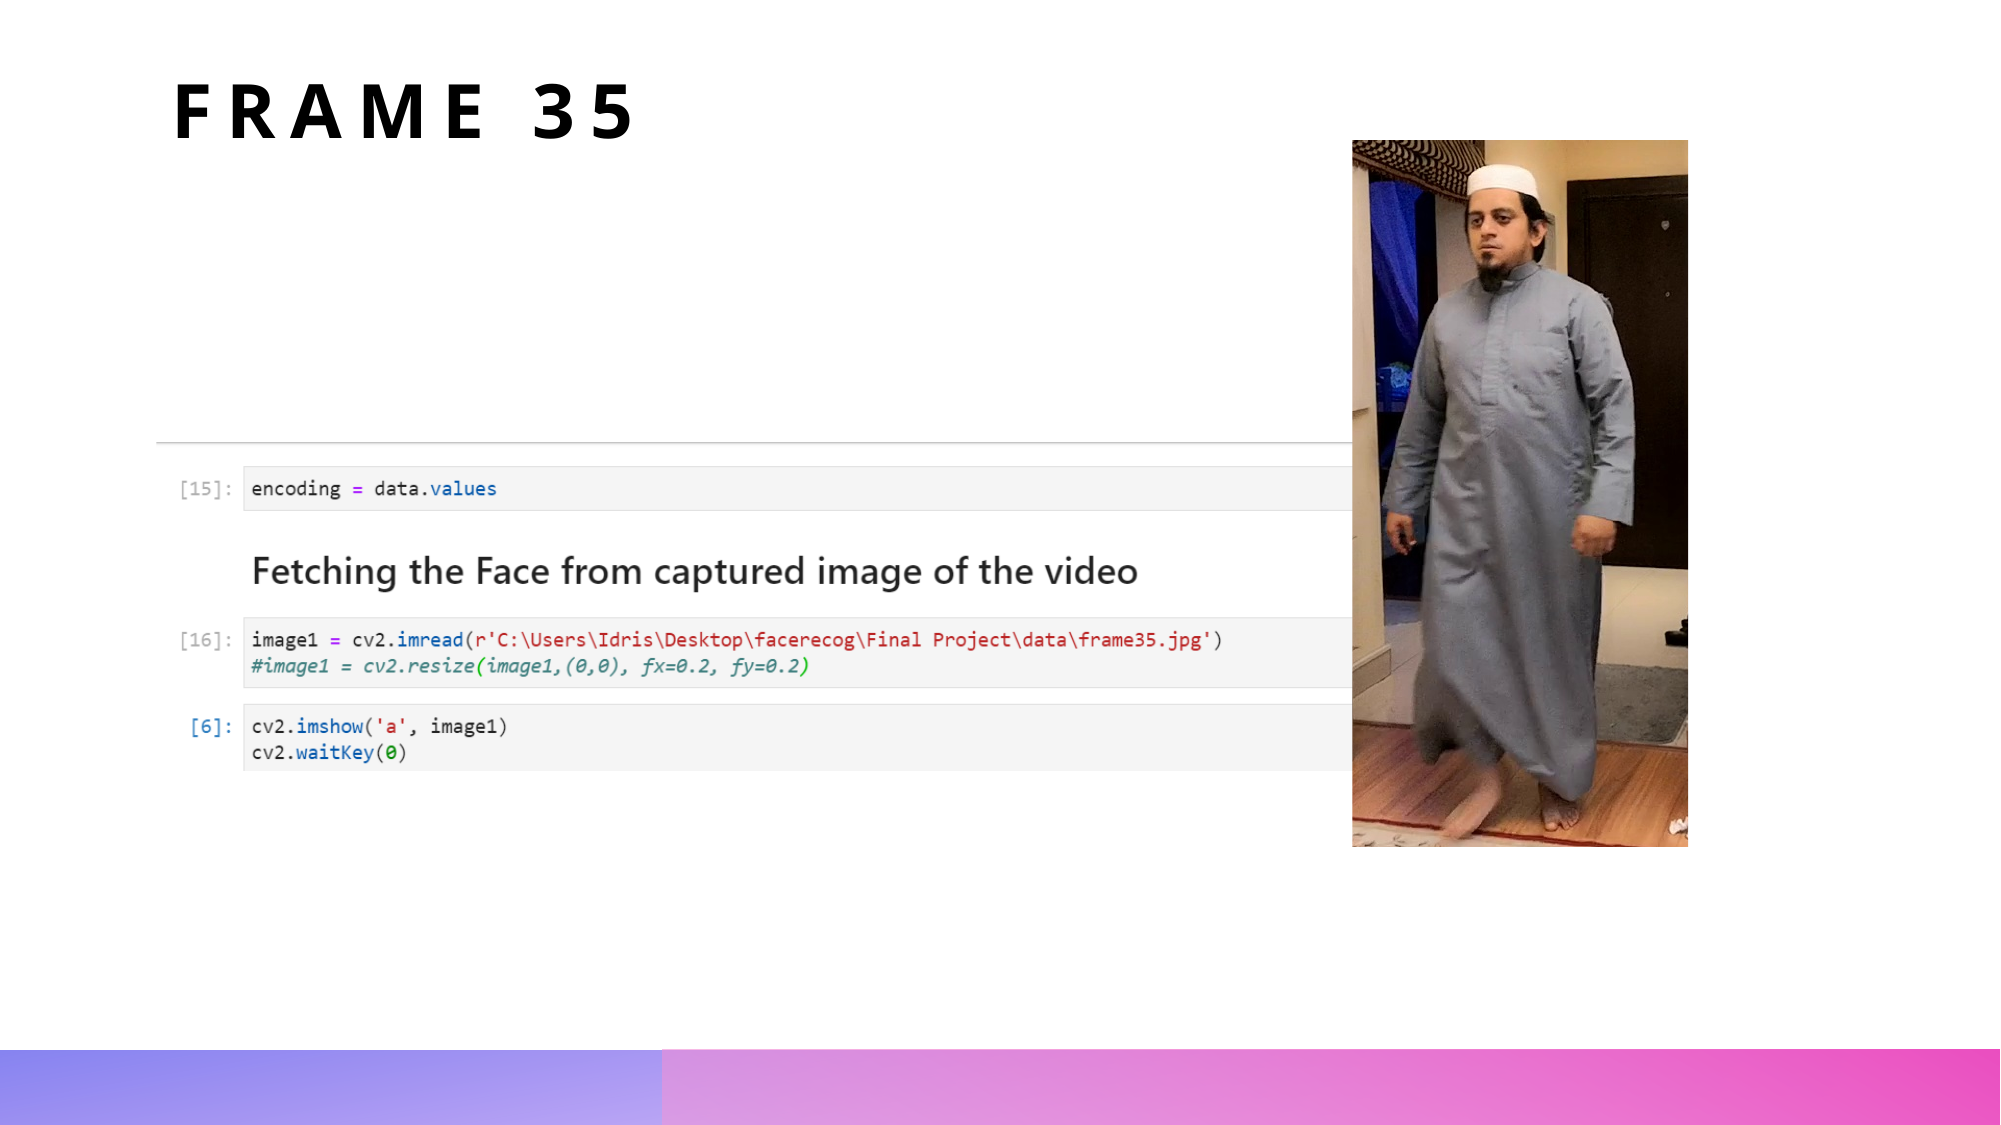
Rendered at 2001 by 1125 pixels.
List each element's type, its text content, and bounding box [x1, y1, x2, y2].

text_box Frame 35 [156, 56, 1794, 259]
picture [156, 140, 1689, 847]
